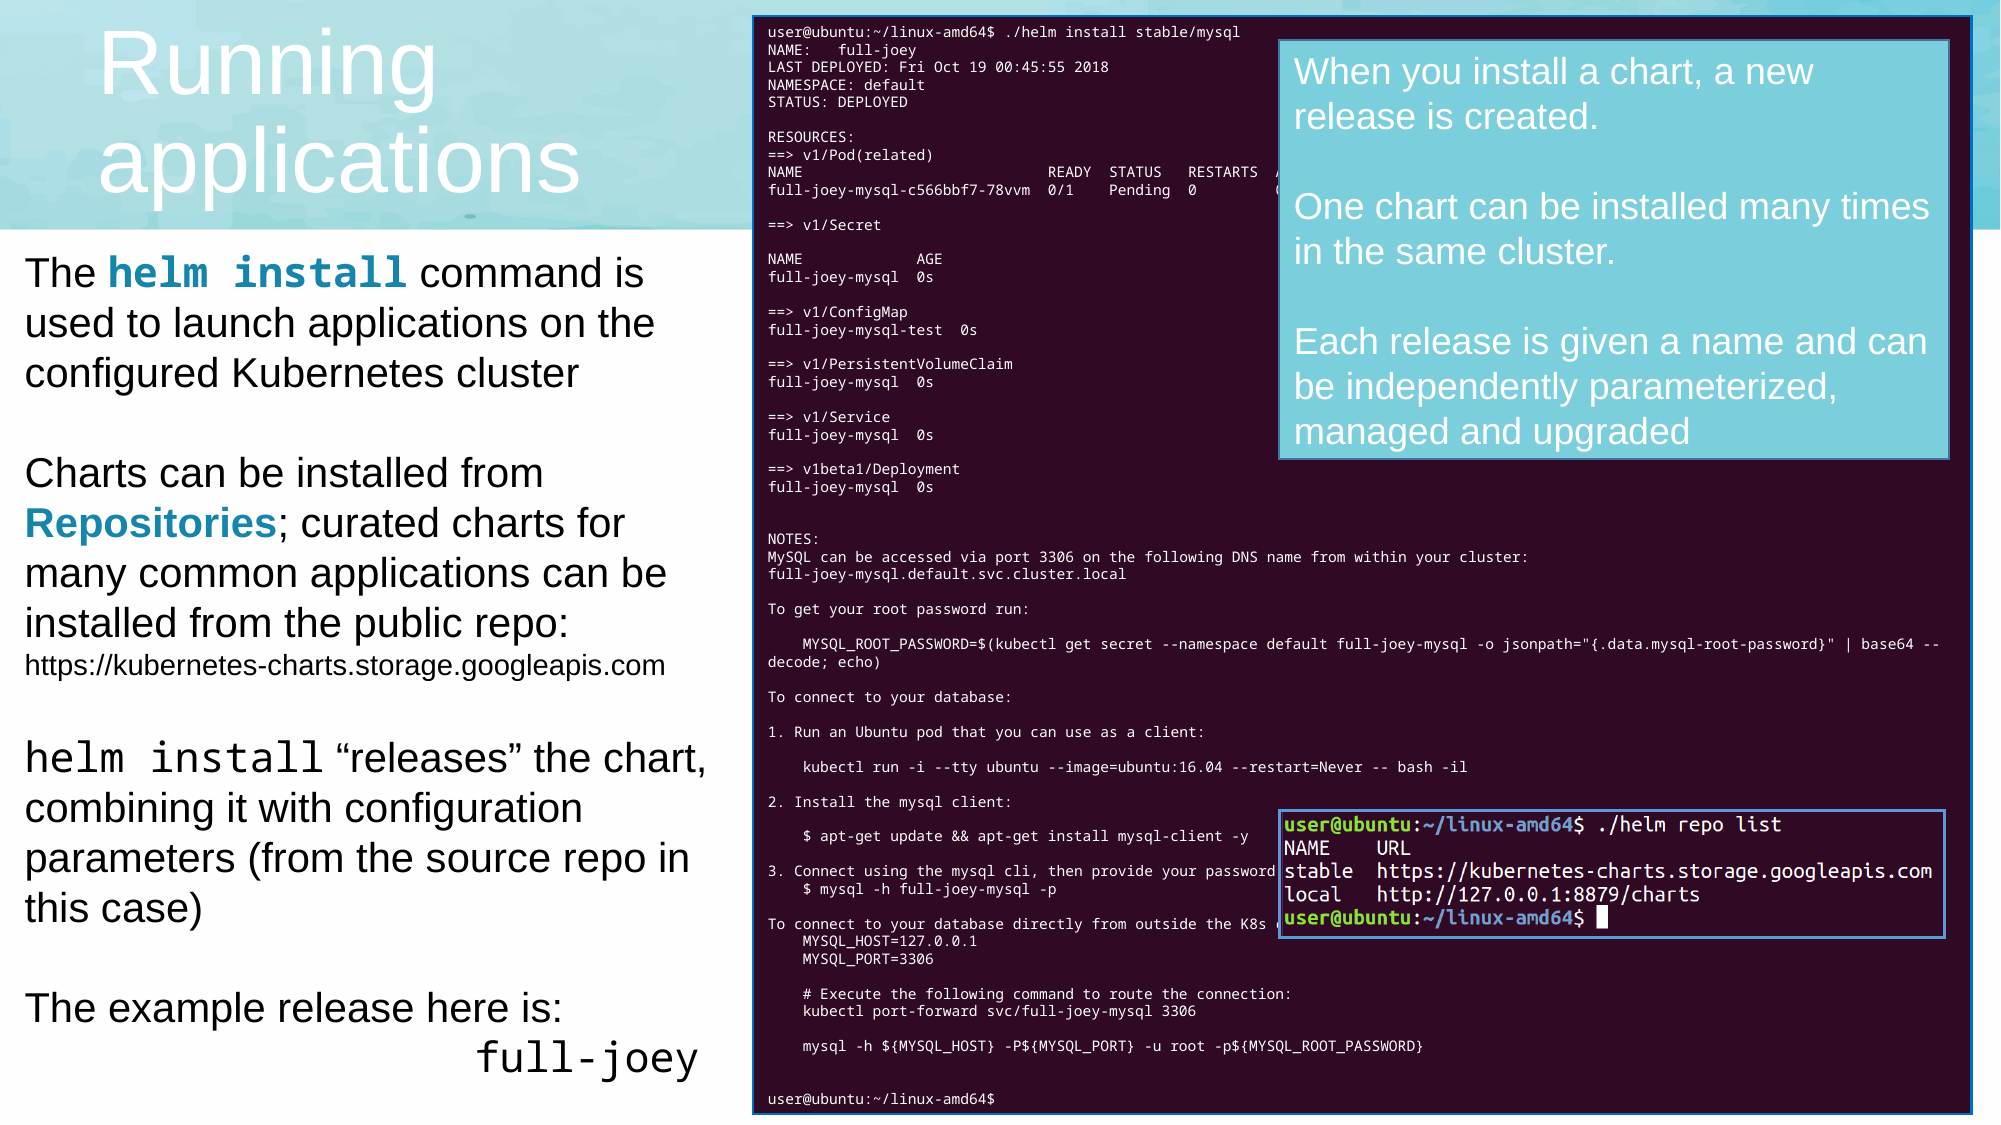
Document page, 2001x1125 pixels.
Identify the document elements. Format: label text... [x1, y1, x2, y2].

text_box When you install a chart, a new release is created. One chart can be installed many times in the same cluster. Each release is given a name and can be independently parameterized, managed and upgraded [1278, 39, 1950, 460]
text_box The helm install command is used to launch applications on the configured Kubernetes cluster Charts can be installed from Repositories; curated charts for many common applications can be installed from the public repo: https://kubernetes-charts.storage.googleapis.com helm install “releases” the chart, combining it with configuration parameters (from the source repo in this case) The example release here is: full-joey [9, 238, 754, 1089]
title Running applications [82, 1, 625, 226]
picture [0, 0, 2001, 1125]
text_box user@ubuntu:~/linux-amd64$ ./helm install stable/mysql NAME: full-joey LAST DEPLOYED: Fri Oct 19 00:45:55 2018 NAMESPACE: default STATUS: DEPLOYED RESOURCES: ==> v1/Pod(related) NAME READY STATUS RESTARTS AGE full-joey-mysql-c566bbf7-78vvm 0/1 Pending 0 0s ==> v1/Secret NAME AGE full-joey-mysql 0s ==> v1/ConfigMap full-joey-mysql-test 0s ==> v1/PersistentVolumeClaim full-joey-mysql 0s ==> v1/Service full-joey-mysql 0s ==> v1beta1/Deployment full-joey-mysql 0s NOTES: MySQL can be accessed via port 3306 on the following DNS name from within your cluster: full-joey-mysql.default.svc.cluster.local To get your root password run: MYSQL_ROOT_PASSWORD=$(kubectl get secret --namespace default full-joey-mysql -o jsonpath="{.data.mysql-root-password}" | base64 --decode; echo) To connect to your database: 1. Run an Ubuntu pod that you can use as a client: kubectl run -i --tty ubuntu --image=ubuntu:16.04 --restart=Never -- bash -il 2. Install the mysql client: $ apt-get update && apt-get install mysql-client -y 3. Connect using the mysql cli, then provide your password: $ mysql -h full-joey-mysql -p To connect to your database directly from outside the K8s cluster: MYSQL_HOST=127.0.0.1 MYSQL_PORT=3306 # Execute the following command to route the connection: kubectl port-forward svc/full-joey-mysql 3306 mysql -h ${MYSQL_HOST} -P${MYSQL_PORT} -u root -p${MYSQL_ROOT_PASSWORD} user@ubuntu:~/linux-amd64$ [752, 15, 1973, 1115]
